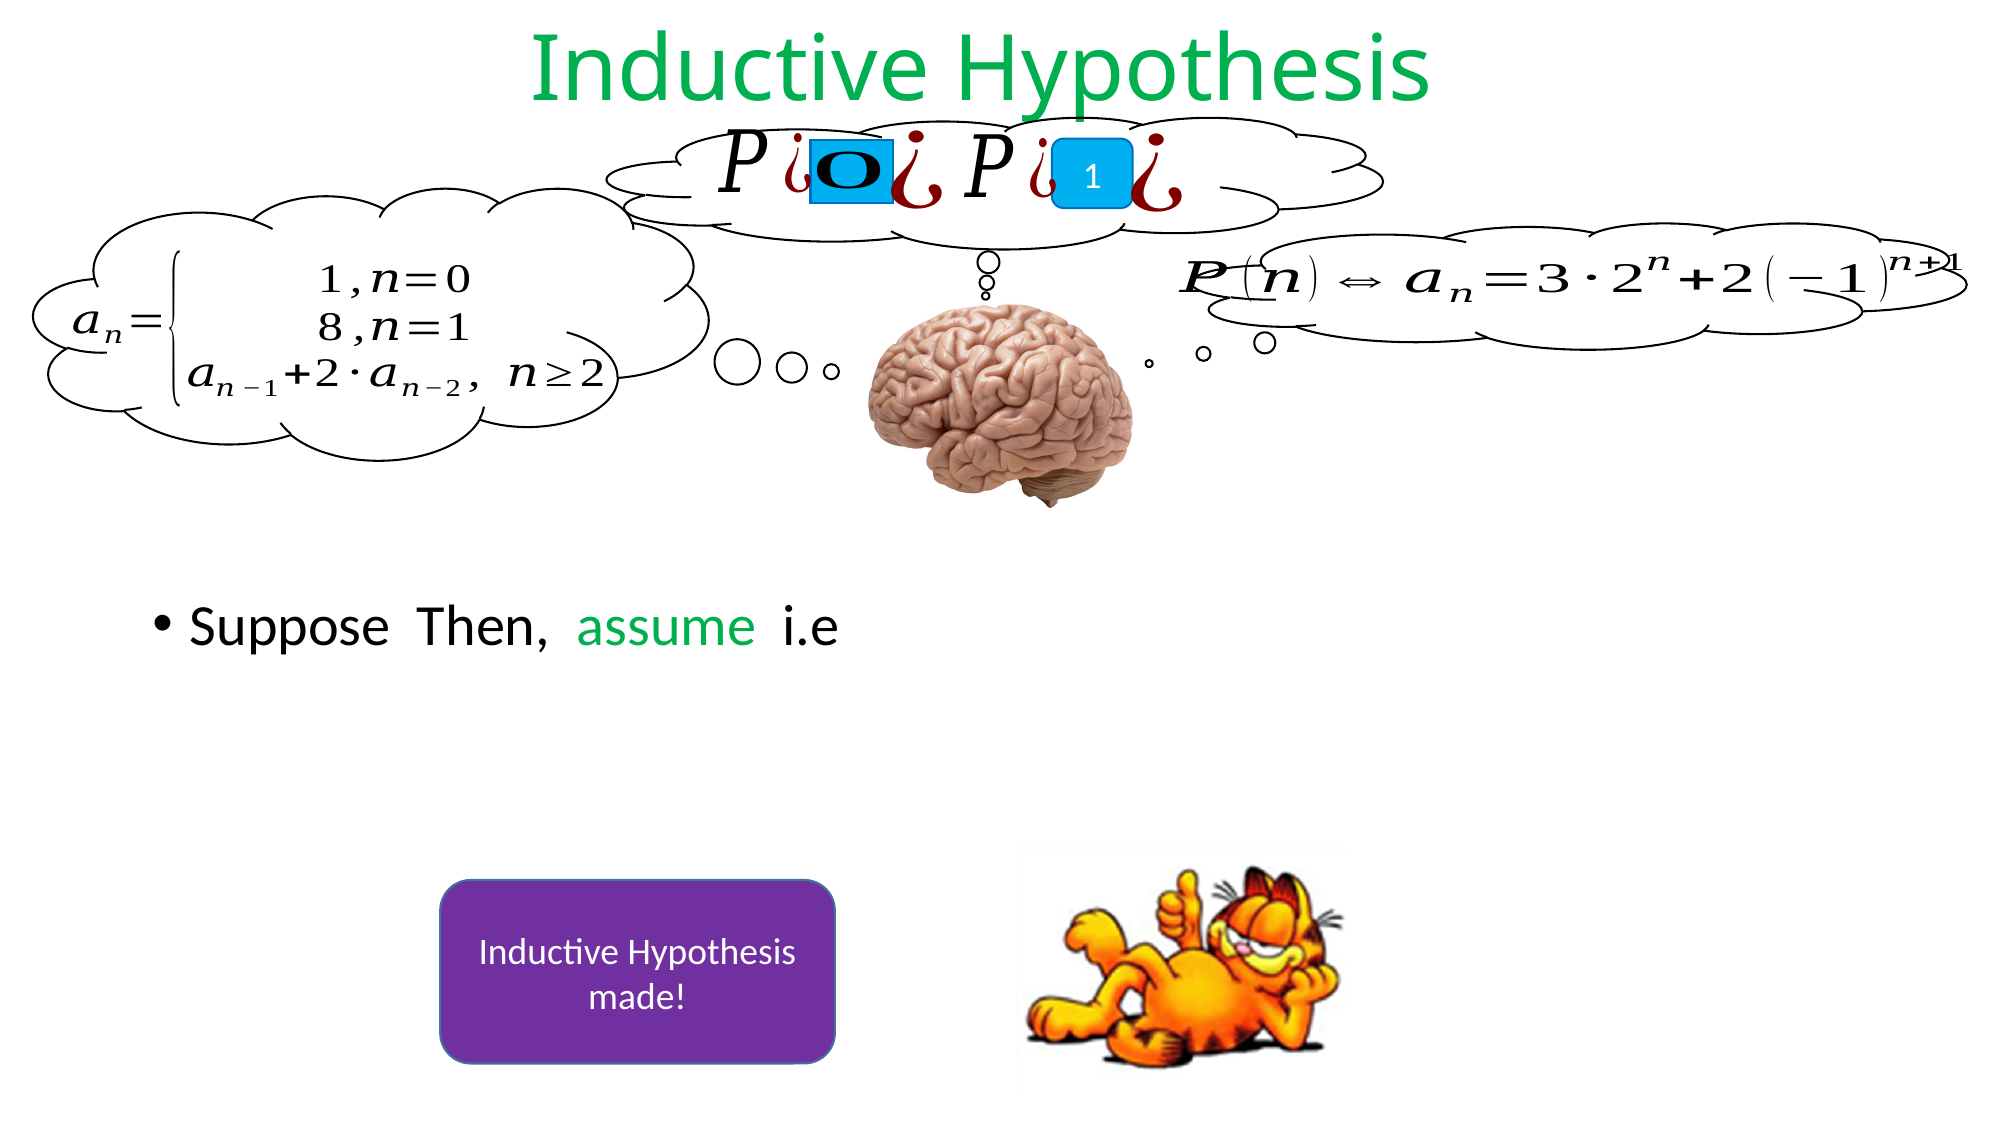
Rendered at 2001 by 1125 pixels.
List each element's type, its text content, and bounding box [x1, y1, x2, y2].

text_box Inductive Hypothesis made! [439, 878, 836, 1065]
text_box [1195, 345, 1212, 362]
picture [1016, 847, 1349, 1125]
text_box [605, 116, 1385, 277]
text_box [775, 351, 808, 384]
text_box [1253, 331, 1277, 355]
text_box [822, 363, 834, 381]
picture [834, 277, 1165, 542]
text_box [31, 187, 710, 462]
text_box [713, 338, 761, 386]
text_box [1193, 222, 1968, 351]
title Inductive Hypothesis [119, 0, 1845, 180]
